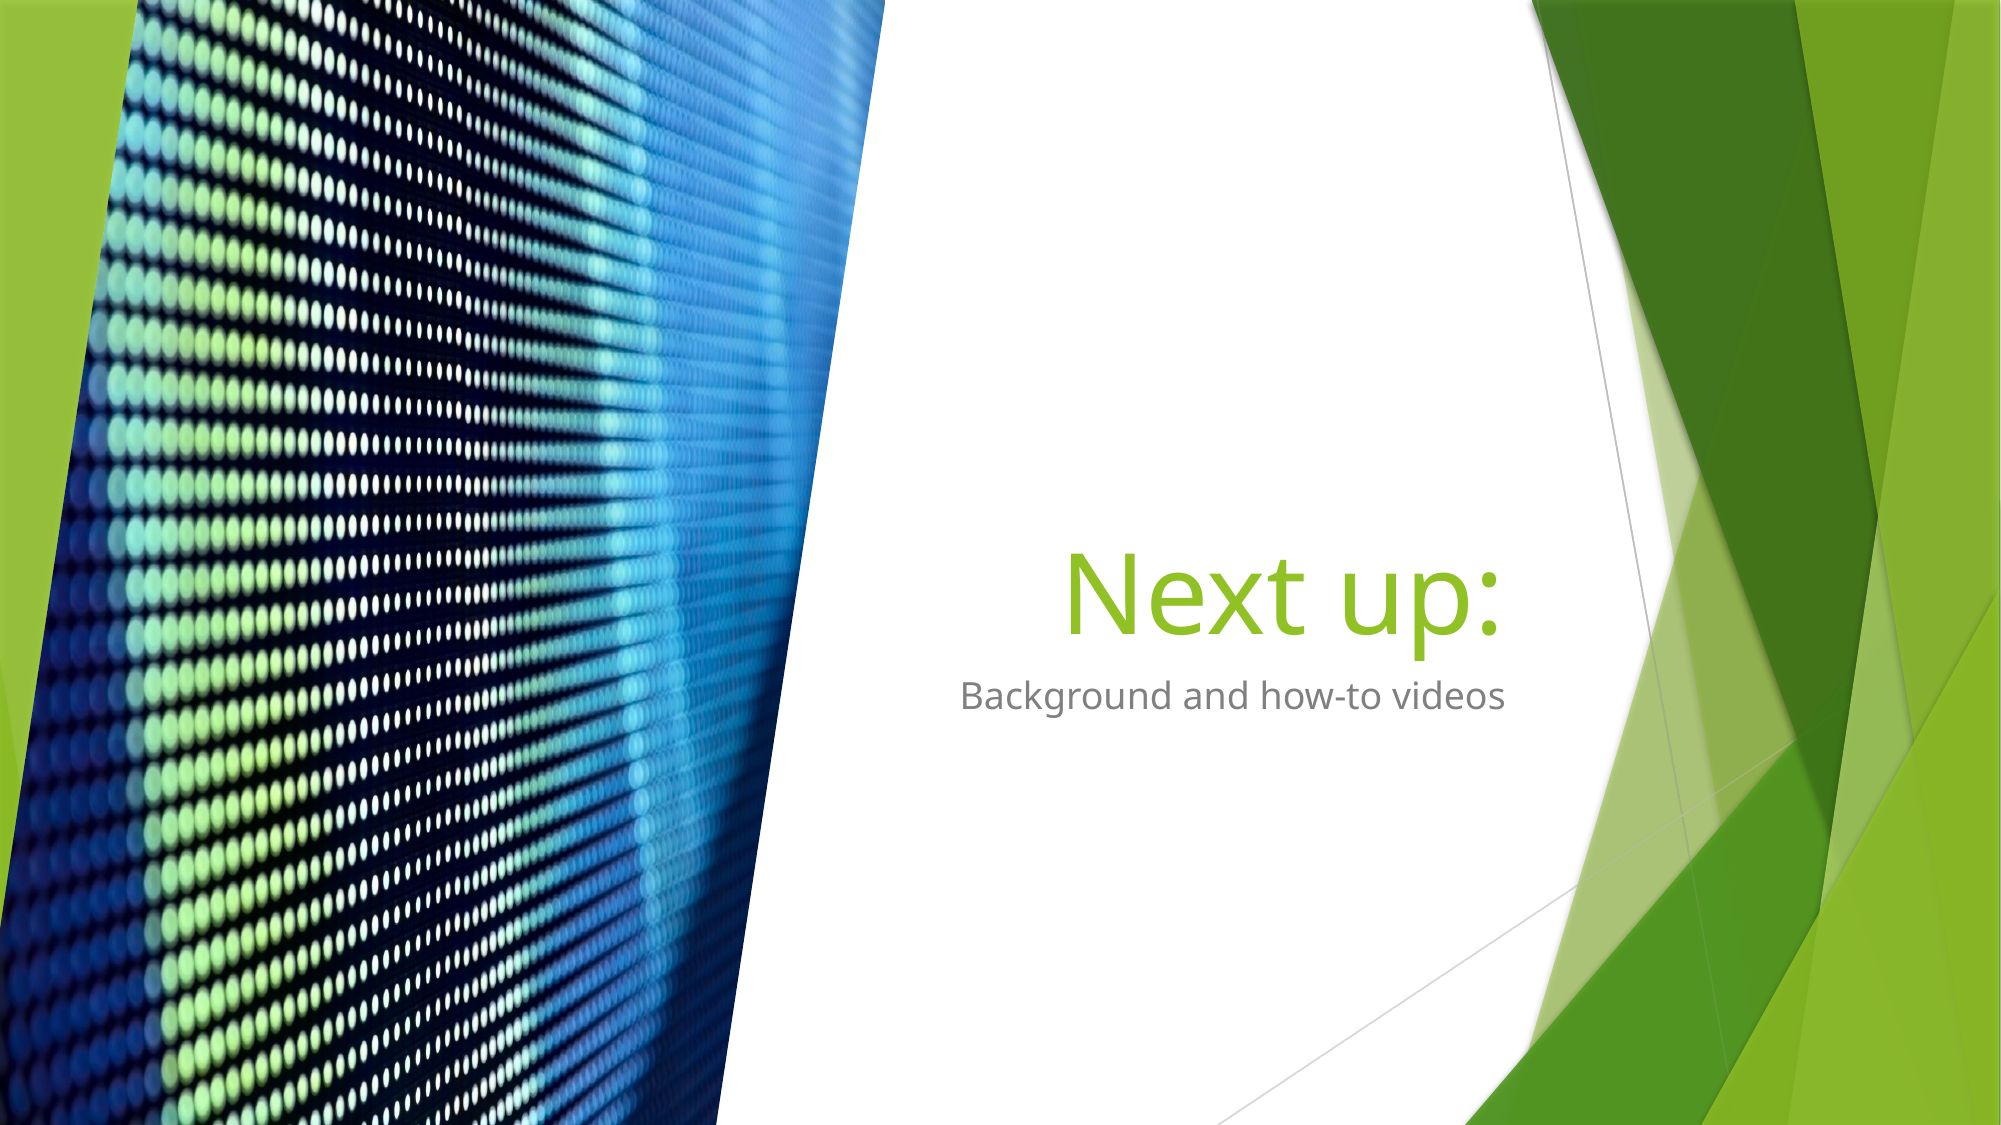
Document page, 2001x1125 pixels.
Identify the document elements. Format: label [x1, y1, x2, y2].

picture [0, 0, 886, 1125]
text_box [887, 0, 2000, 1125]
